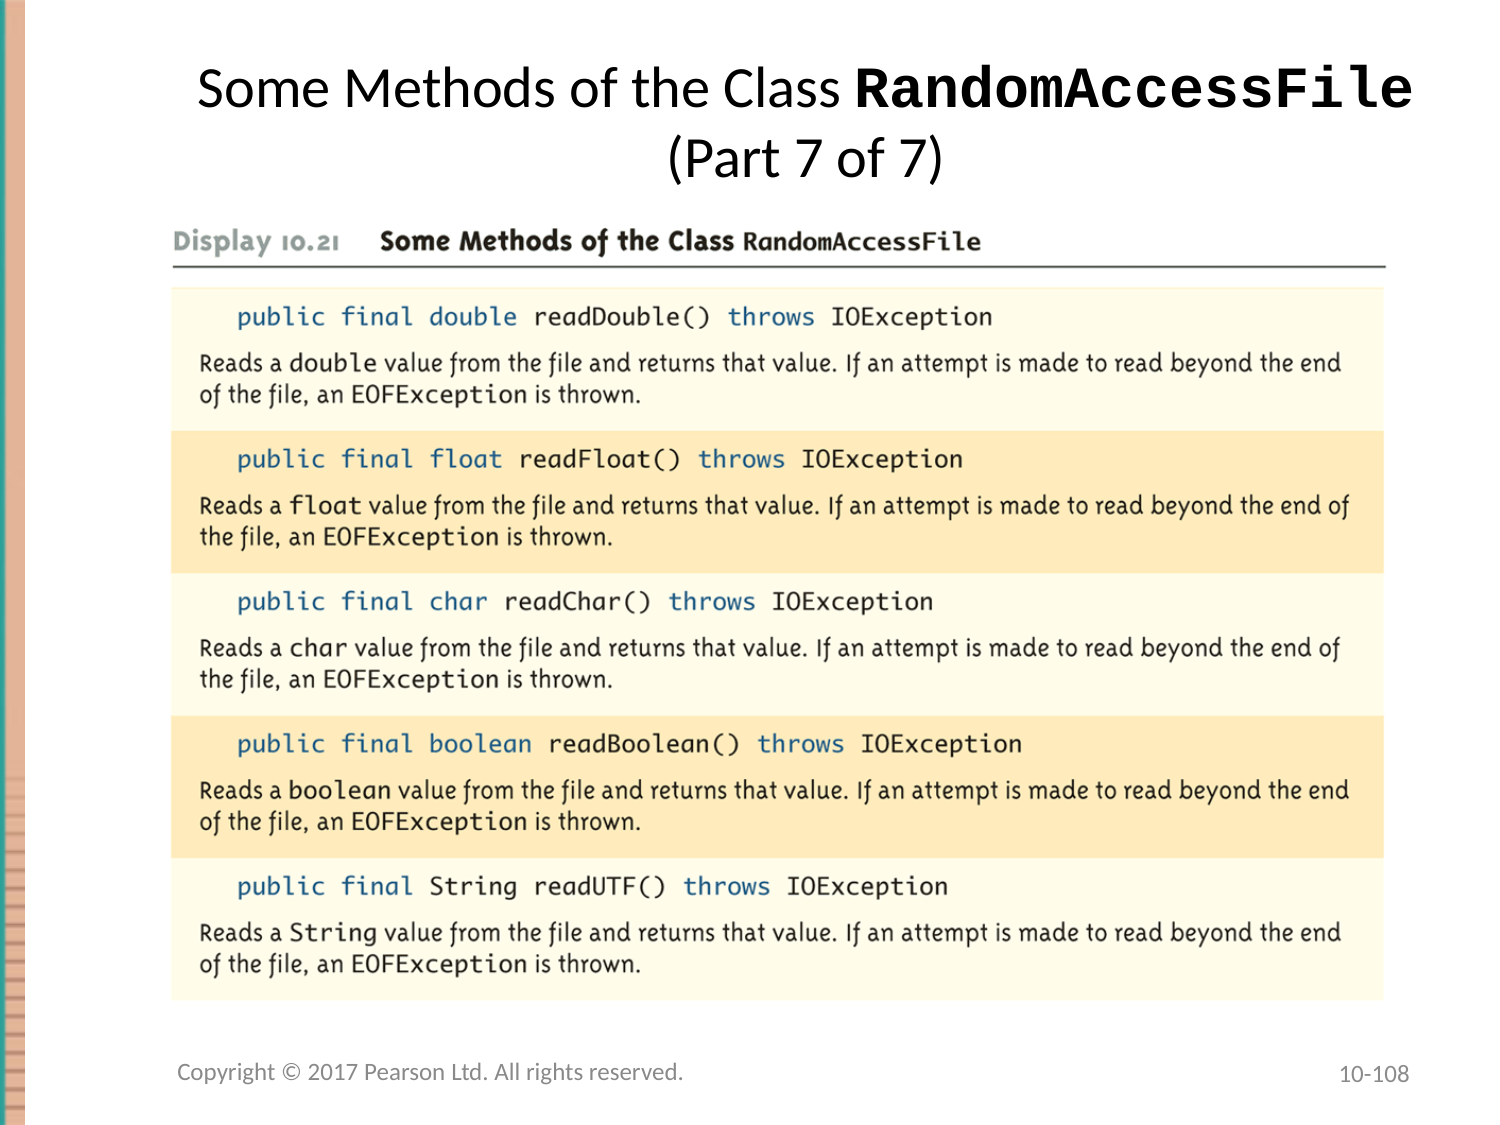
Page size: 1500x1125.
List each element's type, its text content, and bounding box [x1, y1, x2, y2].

picture [0, 0, 25, 1125]
slide_number 10-108 [1074, 1042, 1425, 1103]
footer Copyright © 2017 Pearson Ltd. All rights reserved. [75, 1040, 788, 1100]
title Some Methods of the Class RandomAccessFile (Part 7 of 7) [125, 24, 1488, 213]
picture [141, 208, 1417, 1021]
